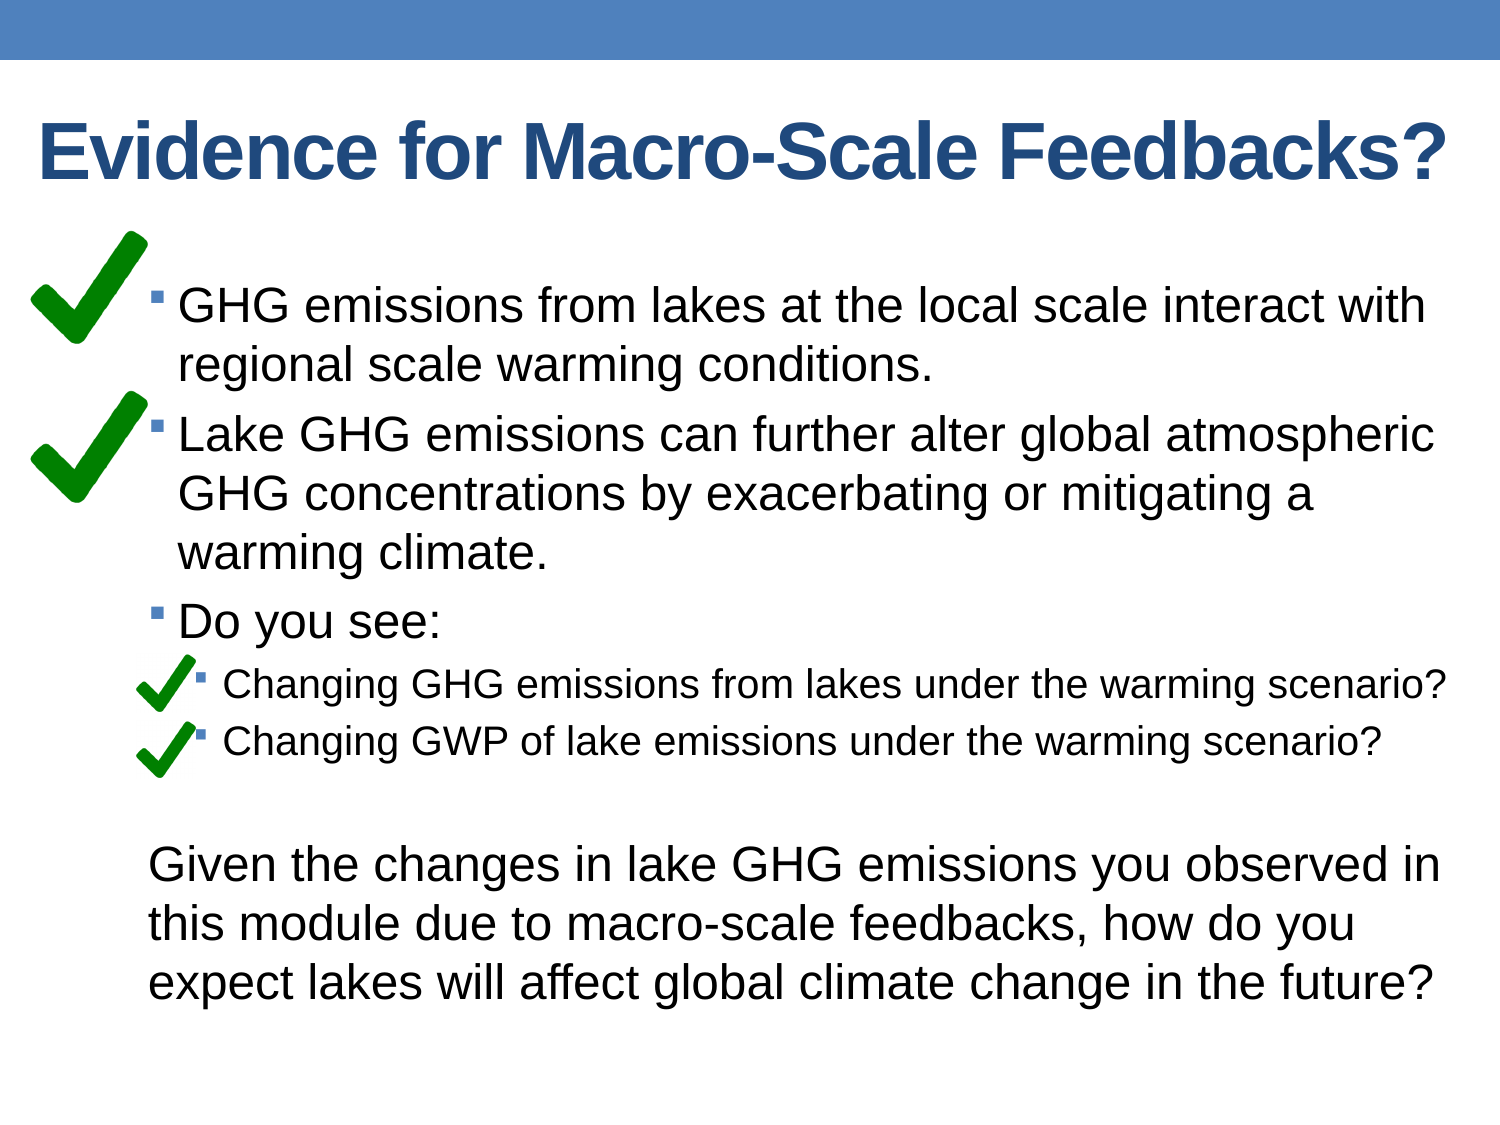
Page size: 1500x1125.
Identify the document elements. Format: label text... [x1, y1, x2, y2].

picture [30, 387, 148, 506]
list GHG emissions from lakes at the local scale interact with regional scale warming conditions. Lake GHG emissions can further alter global atmospheric GHG concentrations by exacerbating or mitigating a warming climate. Do you see: Changing GHG emissions from lakes under the warming scenario? Changing GWP of lake emissions under the warming scenario? Given the changes in lake GHG emissions you observed in this module due to macro-scale feedbacks, how do you expect lakes will affect global climate change in the future? [132, 265, 1470, 1066]
picture [136, 719, 196, 779]
title Evidence for Macro-Scale Feedbacks? [0, 66, 1500, 229]
picture [136, 653, 196, 713]
picture [30, 228, 148, 346]
text_box [30, 231, 1474, 1100]
